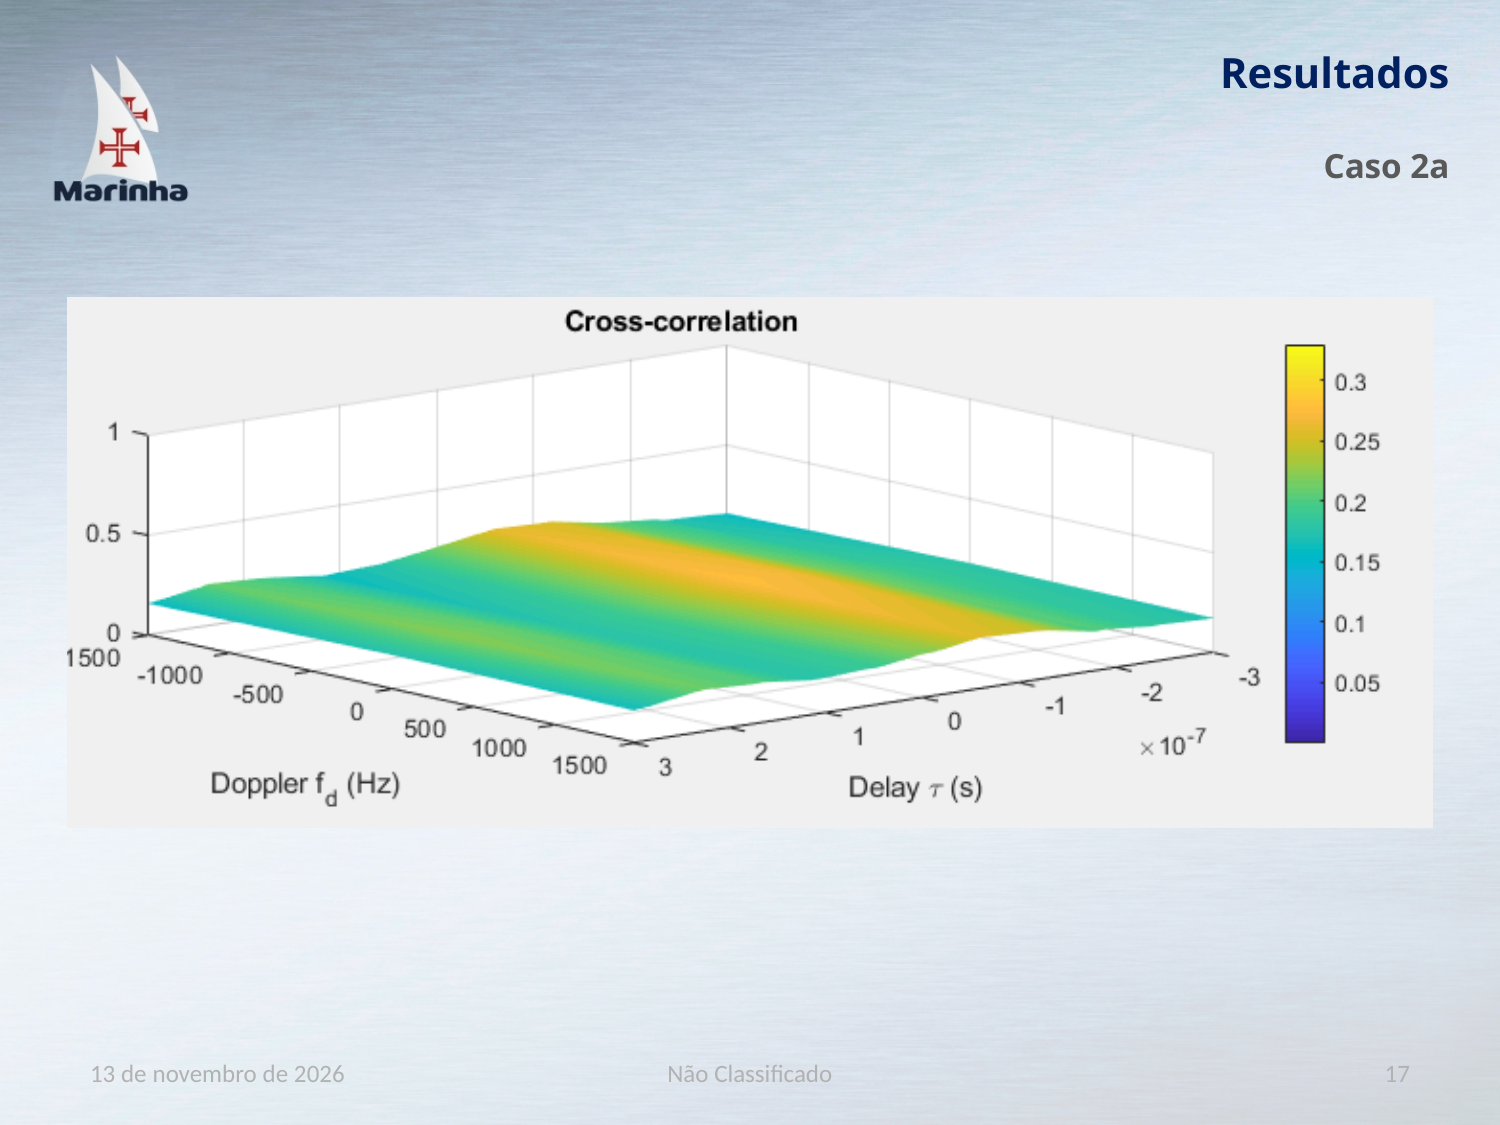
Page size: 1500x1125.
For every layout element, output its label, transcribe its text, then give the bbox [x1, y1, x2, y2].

footer Não Classificado [512, 1042, 988, 1103]
slide_number 17 [1074, 1042, 1425, 1103]
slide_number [75, 1042, 425, 1103]
picture [0, 0, 1500, 1125]
title Resultados [183, 30, 1465, 114]
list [67, 297, 1433, 828]
list Caso 2a [206, 137, 1465, 197]
